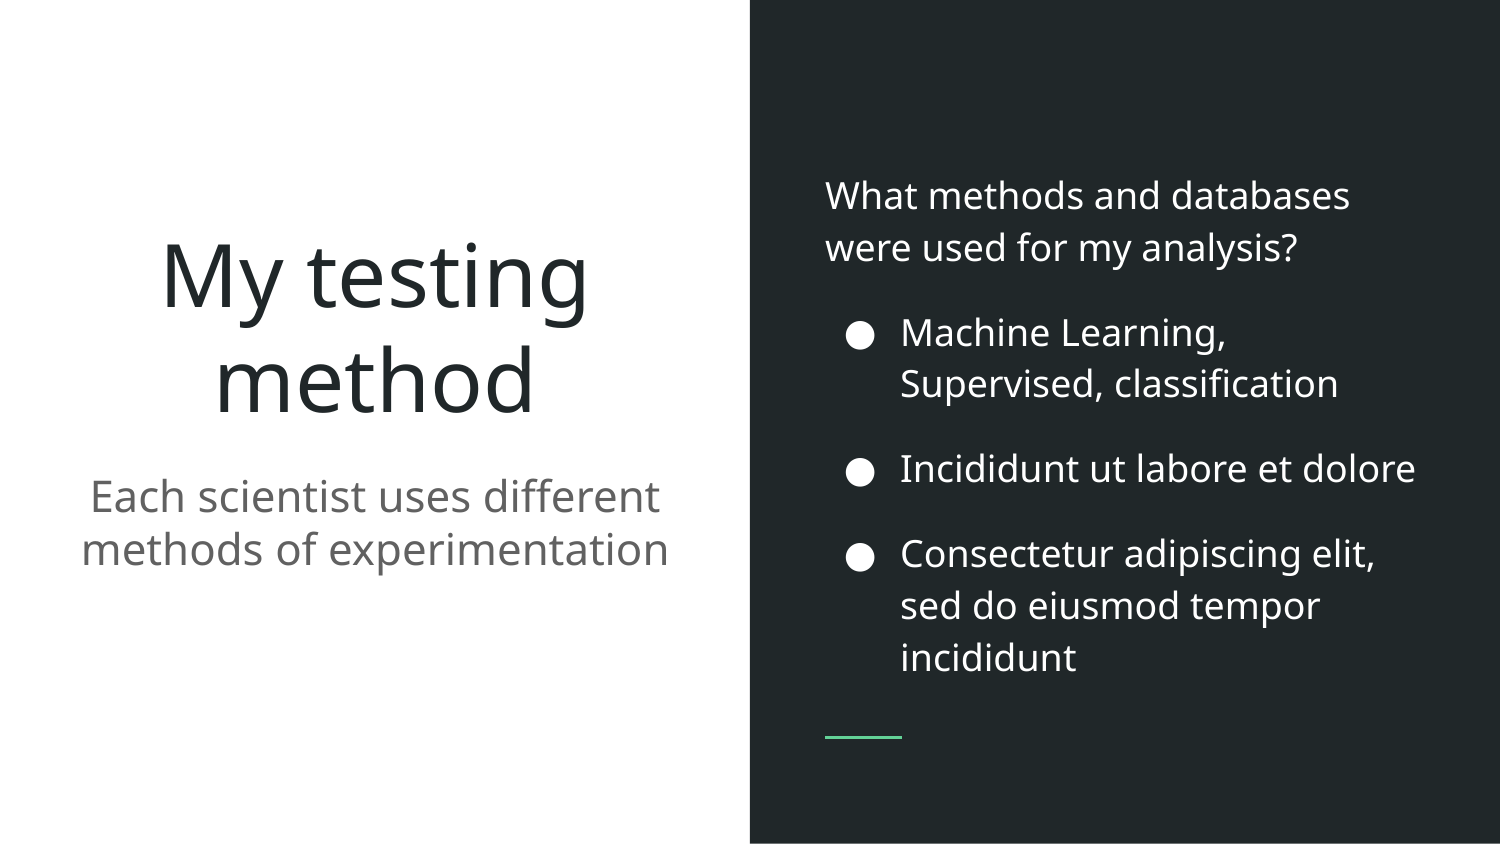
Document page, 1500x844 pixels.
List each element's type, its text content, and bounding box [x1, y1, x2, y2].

subtitle Each scientist uses different methods of experimentation [43, 454, 708, 675]
list What methods and databases were used for my analysis? Machine Learning, Supervised, classification Incididunt ut labore et dolore Consectetur adipiscing elit, sed do eiusmod tempor incididunt [810, 118, 1440, 725]
title My testing method [43, 197, 708, 446]
